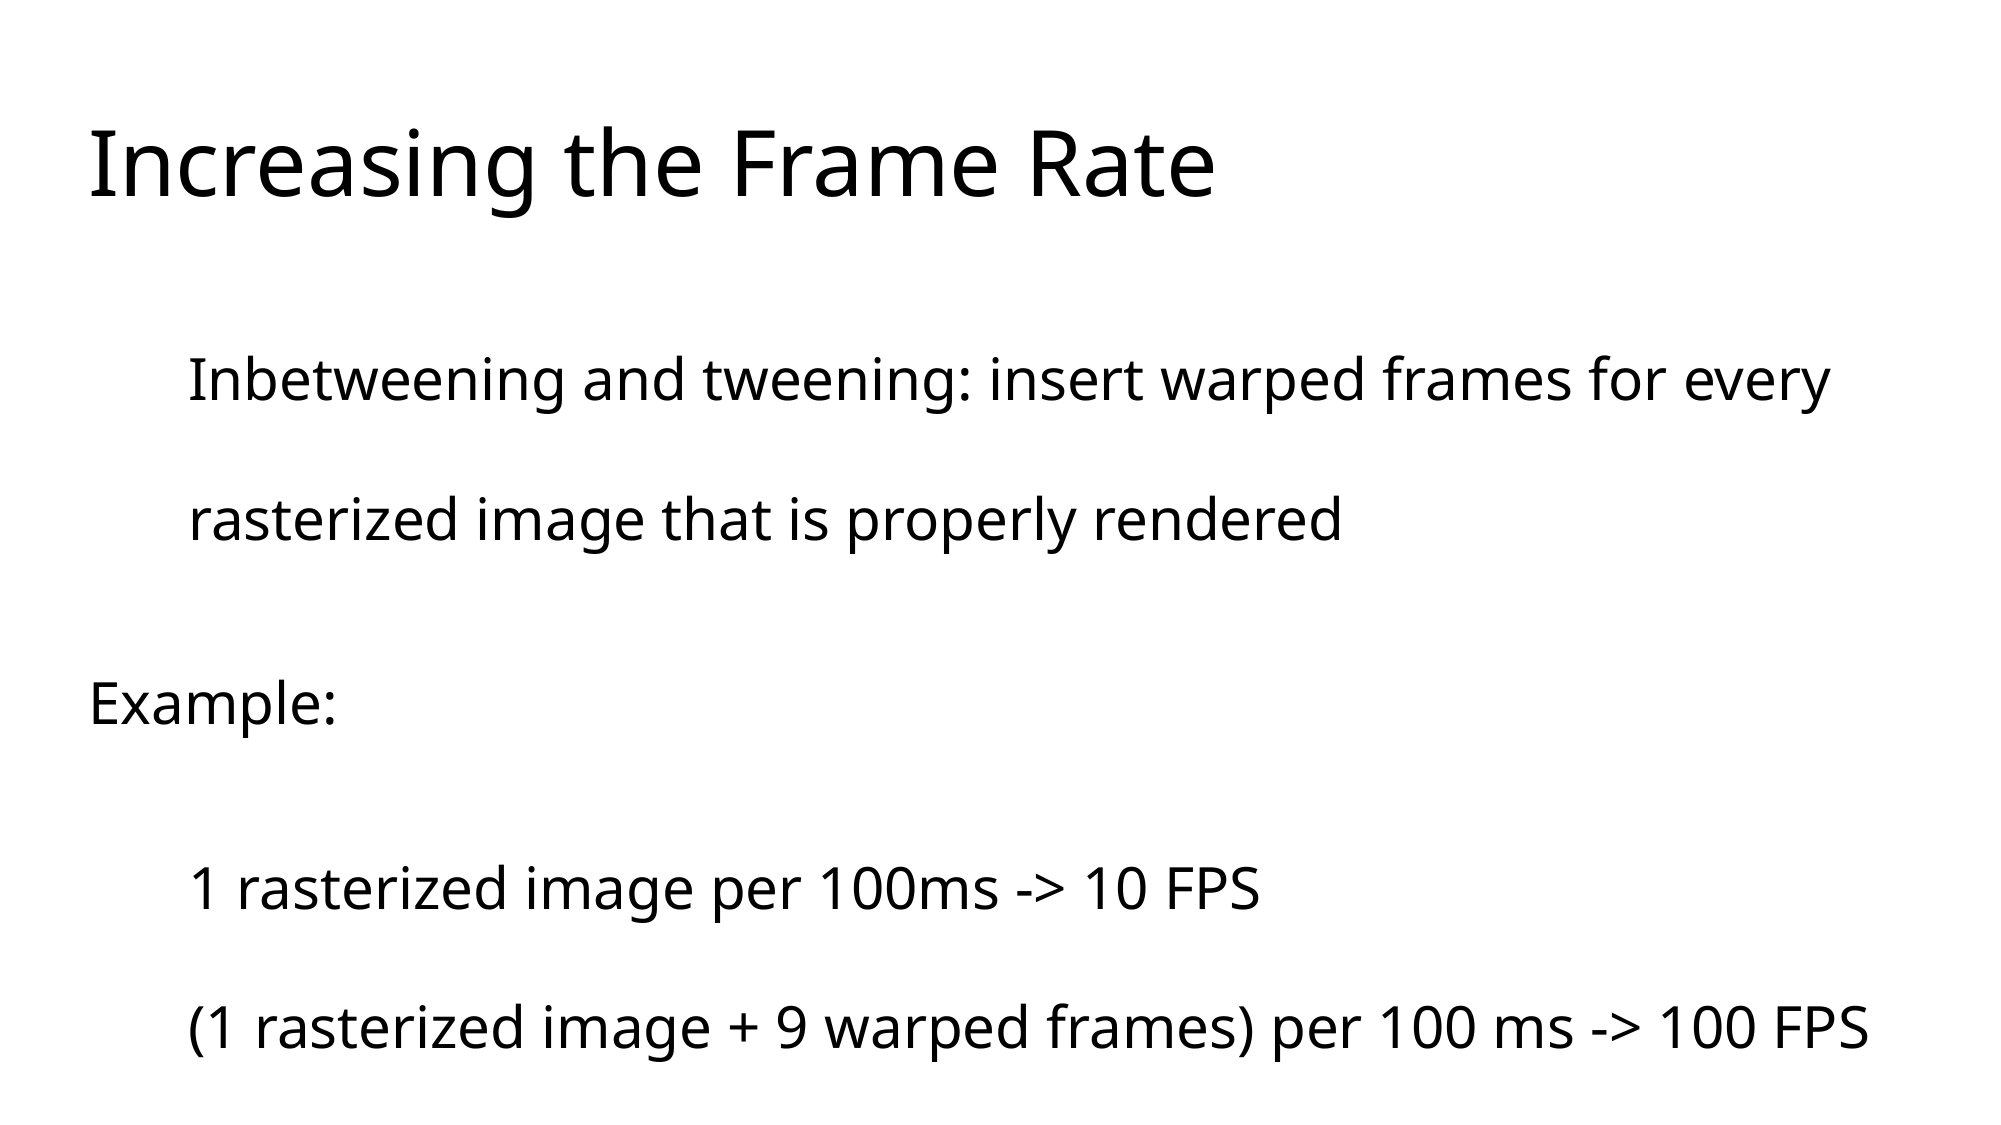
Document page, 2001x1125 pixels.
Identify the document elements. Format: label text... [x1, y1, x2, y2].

title Increasing the Frame Rate [68, 97, 1932, 223]
list Inbetweening and tweening: insert warped frames for every rasterized image that is properly rendered Example: 1 rasterized image per 100ms -> 10 FPS (1 rasterized image + 9 warped frames) per 100 ms -> 100 FPS [68, 252, 1932, 1000]
